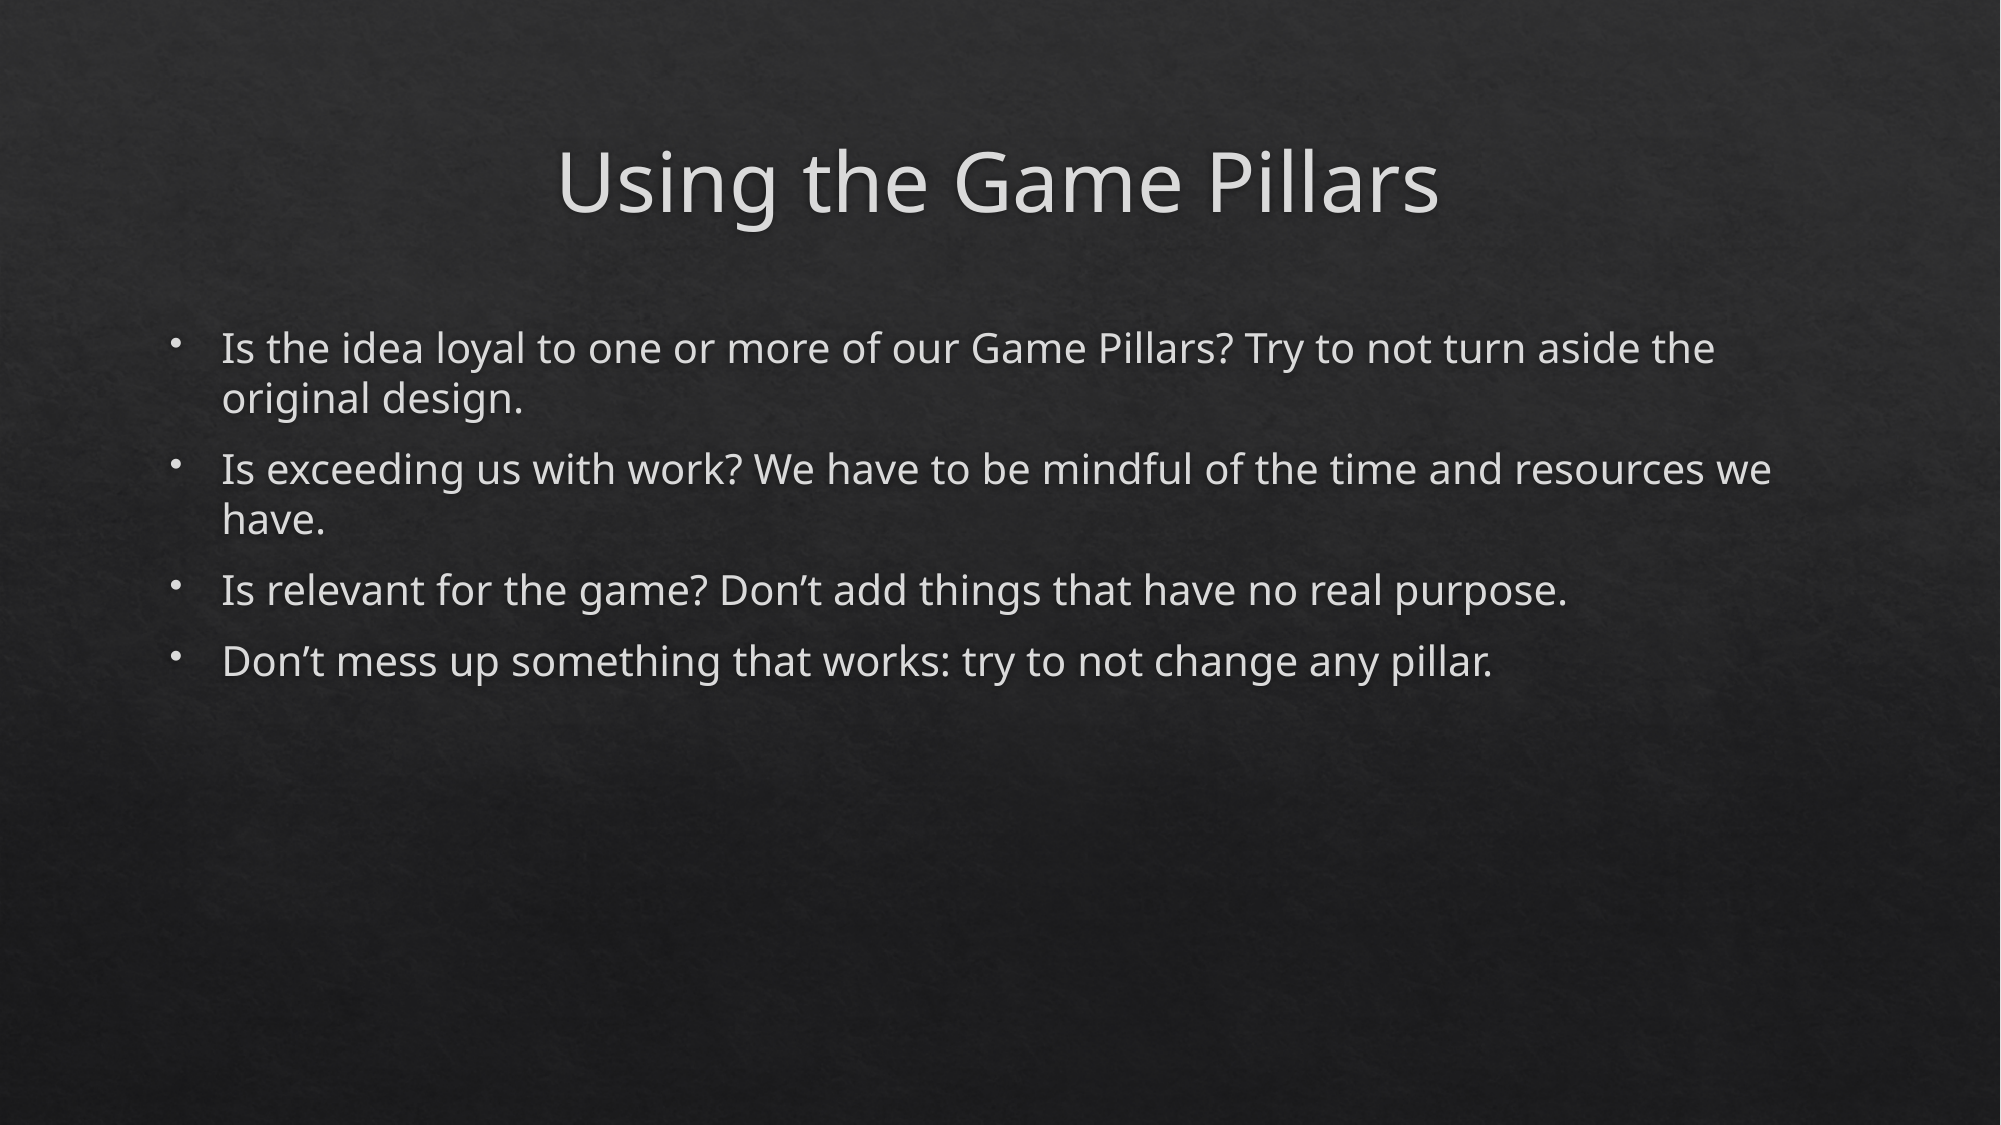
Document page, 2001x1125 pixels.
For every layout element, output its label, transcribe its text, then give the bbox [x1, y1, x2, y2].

title Using the Game Pillars [149, 99, 1849, 260]
list Is the idea loyal to one or more of our Game Pillars? Try to not turn aside the original design. Is exceeding us with work? We have to be mindful of the time and resources we have. Is relevant for the game? Don’t add things that have no real purpose. Don’t mess up something that works: try to not change any pillar. [149, 314, 1849, 981]
